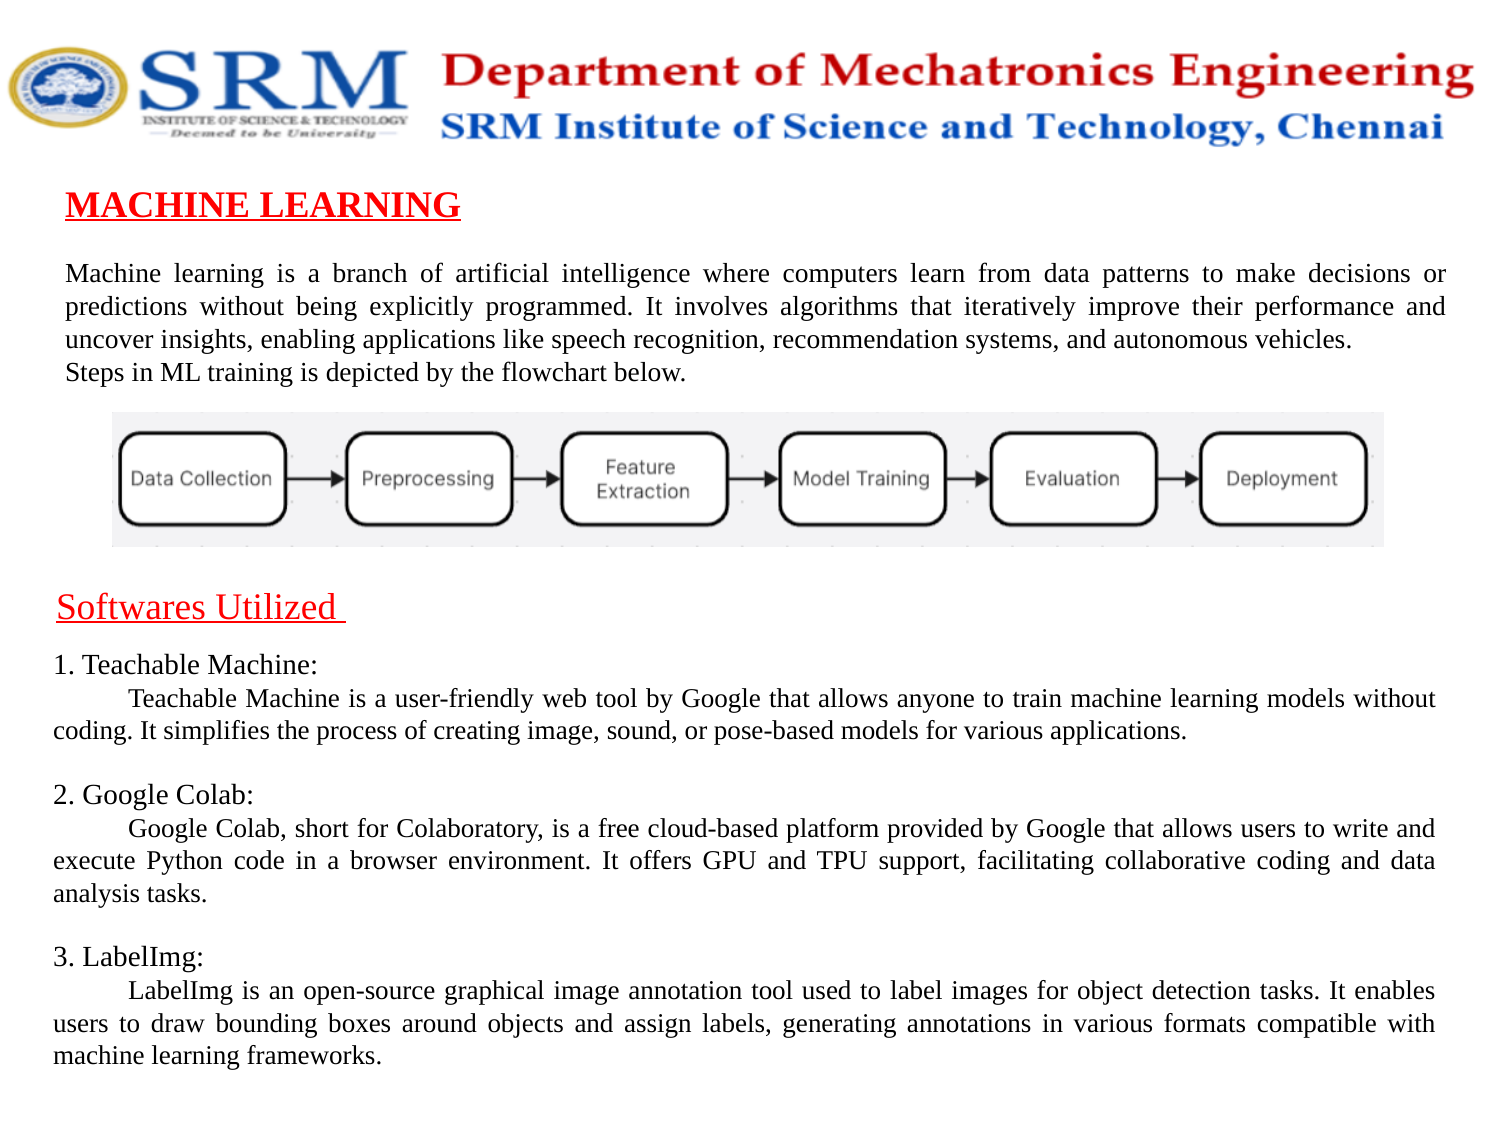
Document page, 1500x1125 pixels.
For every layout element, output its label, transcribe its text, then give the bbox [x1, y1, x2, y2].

text_box 1. Teachable Machine: Teachable Machine is a user-friendly web tool by Google that allows anyone to train machine learning models without coding. It simplifies the process of creating image, sound, or pose-based models for various applications. 2. Google Colab: Google Colab, short for Colaboratory, is a free cloud-based platform provided by Google that allows users to write and execute Python code in a browser environment. It offers GPU and TPU support, facilitating collaborative coding and data analysis tasks. 3. LabelImg: LabelImg is an open-source graphical image annotation tool used to label images for object detection tasks. It enables users to draw bounding boxes around objects and assign labels, generating annotations in various formats compatible with machine learning frameworks. [53, 645, 1436, 1084]
title MACHINE LEARNING [64, 160, 539, 244]
list Machine learning is a branch of artificial intelligence where computers learn from data patterns to make decisions or predictions without being explicitly programmed. It involves algorithms that iteratively improve their performance and uncover insights, enabling applications like speech recognition, recommendation systems, and autonomous vehicles. Steps in ML training is depicted by the flowchart below. [64, 255, 1448, 413]
picture [111, 412, 1384, 547]
text_box Softwares Utilized [41, 574, 1326, 634]
picture [0, 0, 1500, 186]
